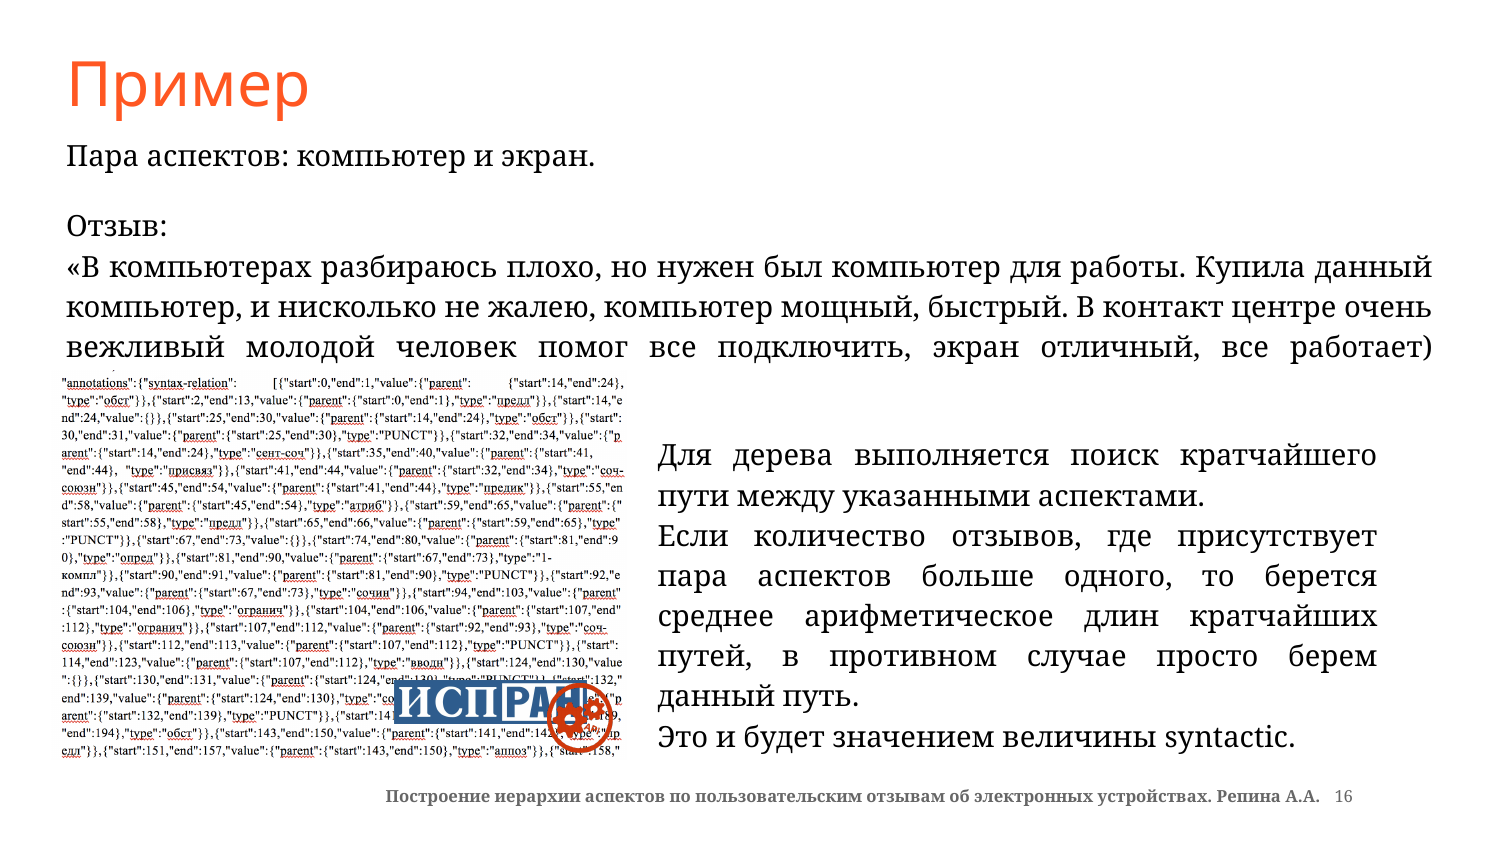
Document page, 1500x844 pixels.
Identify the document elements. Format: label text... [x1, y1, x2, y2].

text_box Для дерева выполняется поиск кратчайшего пути между указанными аспектами. Если количество отзывов, где присутствует пара аспектов больше одного, то берется среднее арифметическое длин кратчайших путей, в противном случае просто берем данный путь. Это и будет значением величины syntactic. [642, 424, 1393, 761]
picture [50, 370, 627, 760]
slide_number Построение иерархии аспектов по пользовательским отзывам об электронных устройствах. Репина А.А. 16 [370, 764, 1480, 830]
title Пример [51, 28, 1449, 122]
list Пара аспектов: компьютер и экран. Отзыв: «В компьютерах разбираюсь плохо, но нужен был компьютер для работы. Купила данный компьютер, и нисколько не жалею, компьютер мощный, быстрый. В контакт центре очень вежливый молодой человек помог все подключить, экран отличный, все работает) спасибо». [51, 122, 1449, 684]
